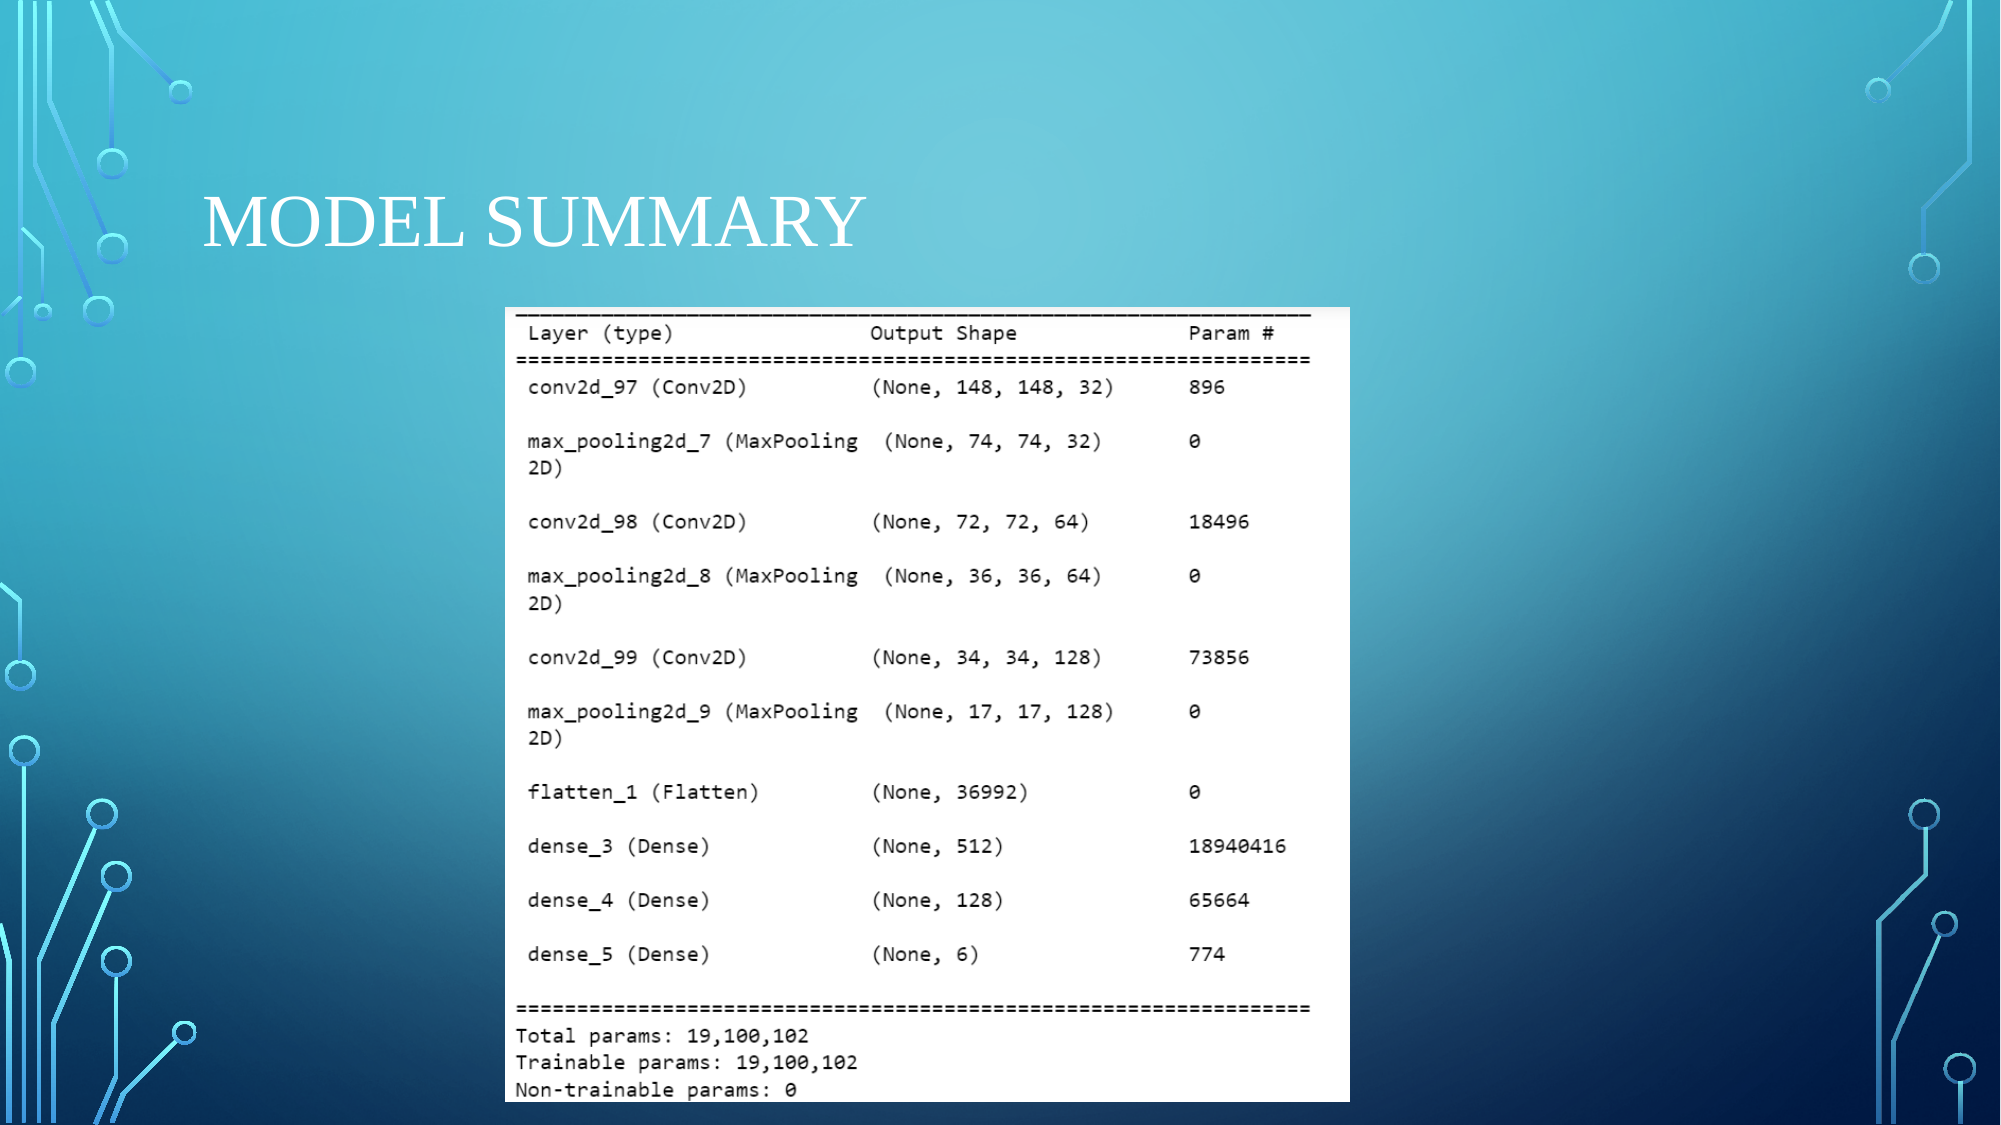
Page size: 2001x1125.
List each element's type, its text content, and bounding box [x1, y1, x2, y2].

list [505, 307, 1350, 1102]
title model summary [187, 101, 1813, 344]
